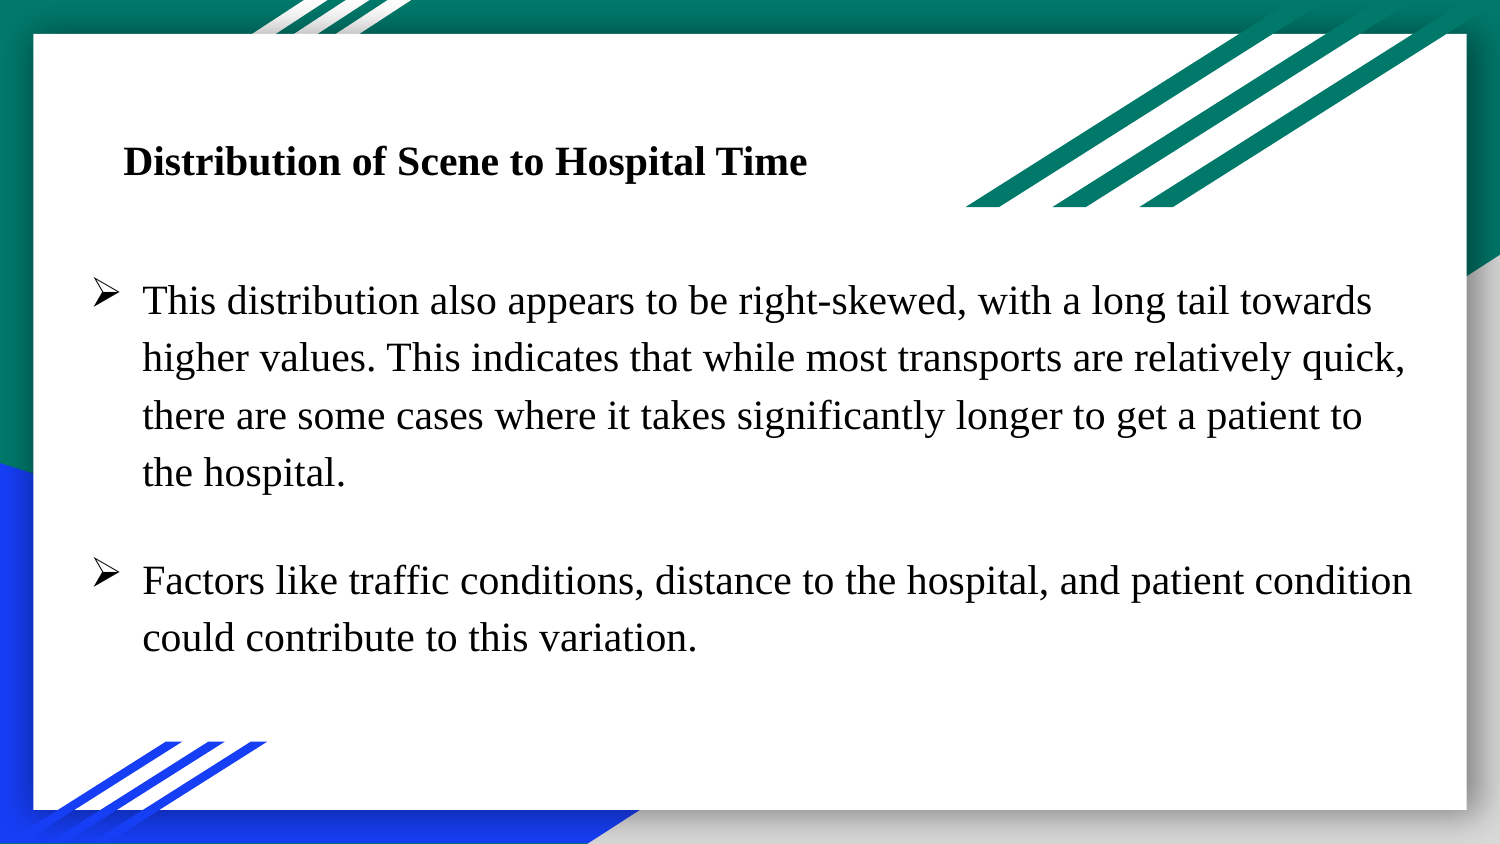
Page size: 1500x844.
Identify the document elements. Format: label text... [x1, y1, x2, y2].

text_box Distribution of Scene to Hospital Time [108, 127, 861, 182]
title This distribution also appears to be right-skewed, with a long tail towards higher values. This indicates that while most transports are relatively quick, there are some cases where it takes significantly longer to get a patient to the hospital. Factors like traffic conditions, distance to the hospital, and patient condition could contribute to this variation. [52, 240, 1437, 760]
